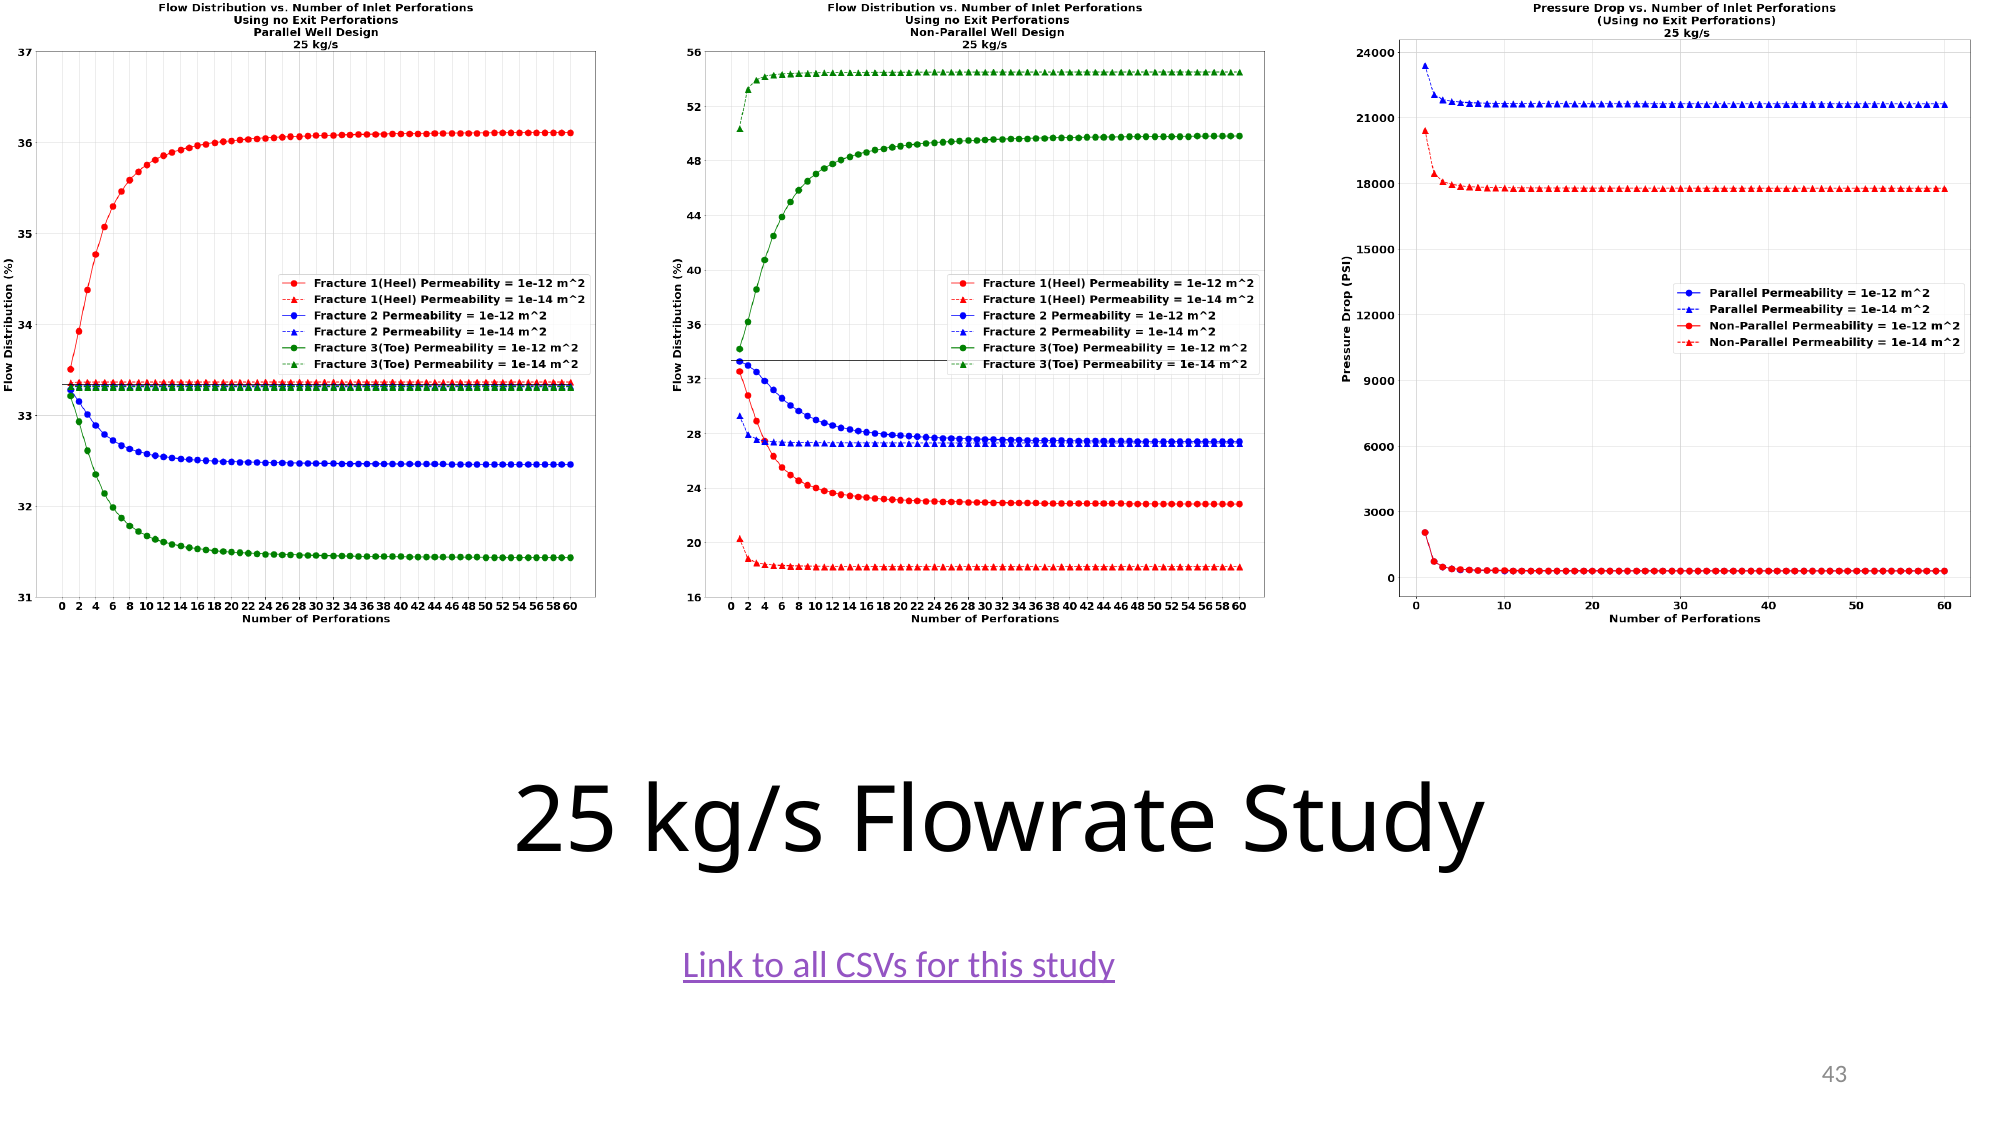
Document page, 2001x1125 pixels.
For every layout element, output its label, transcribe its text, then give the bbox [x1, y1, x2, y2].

slide_number 43 [1412, 1042, 1863, 1103]
text_box 25 kg/s Flowrate Study [104, 733, 1895, 909]
picture [0, 0, 599, 628]
picture [669, 0, 1268, 628]
text_box Link to all CSVs for this study [667, 932, 1212, 993]
picture [1338, 0, 1974, 628]
